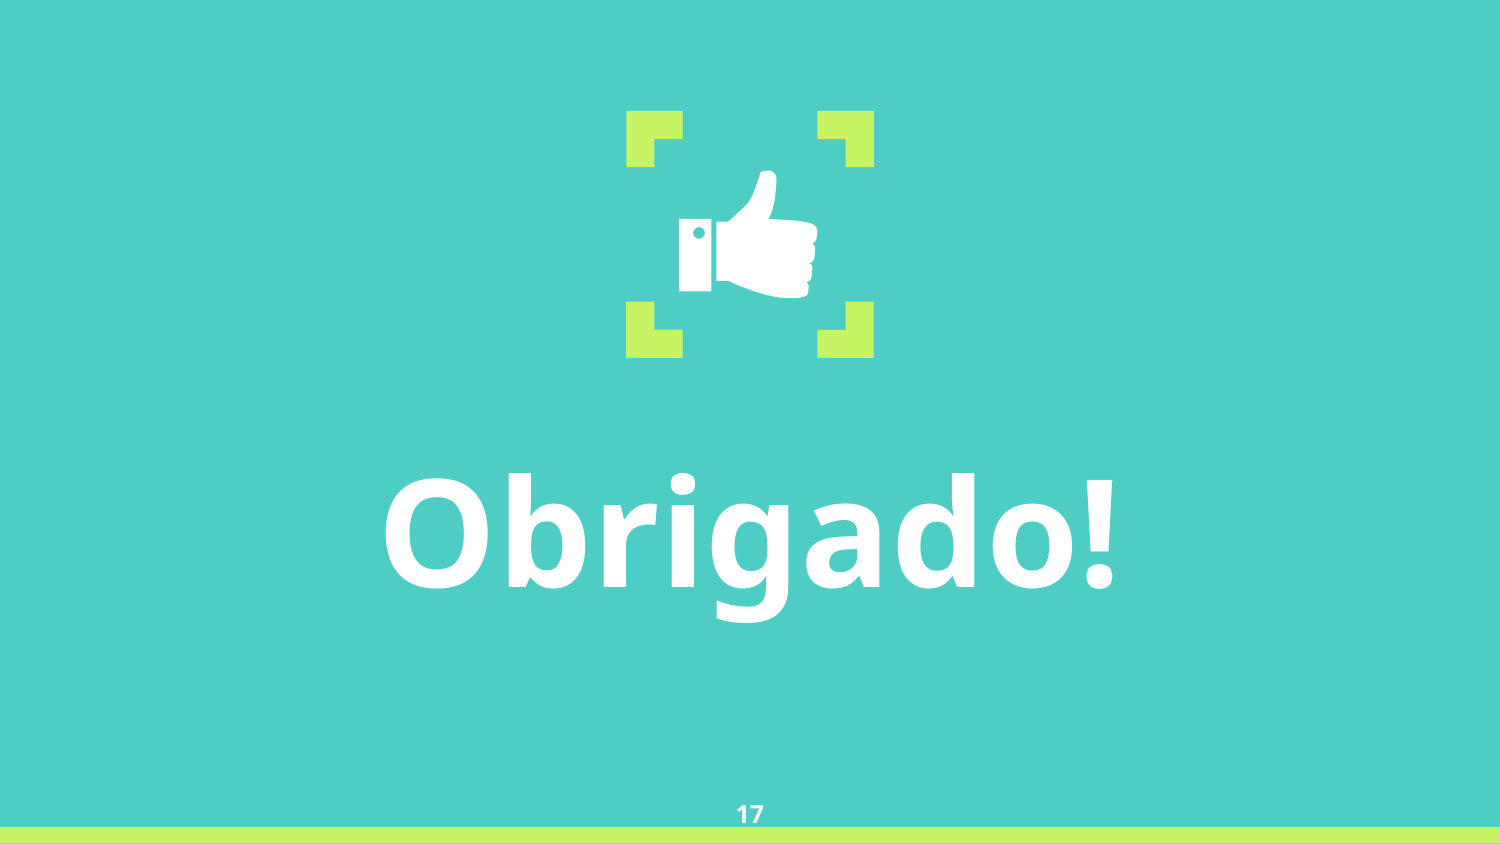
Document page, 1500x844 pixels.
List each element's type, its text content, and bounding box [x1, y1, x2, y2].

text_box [625, 110, 874, 358]
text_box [678, 170, 818, 299]
slide_number 17 [705, 783, 795, 835]
title Obrigado! [159, 442, 1341, 633]
